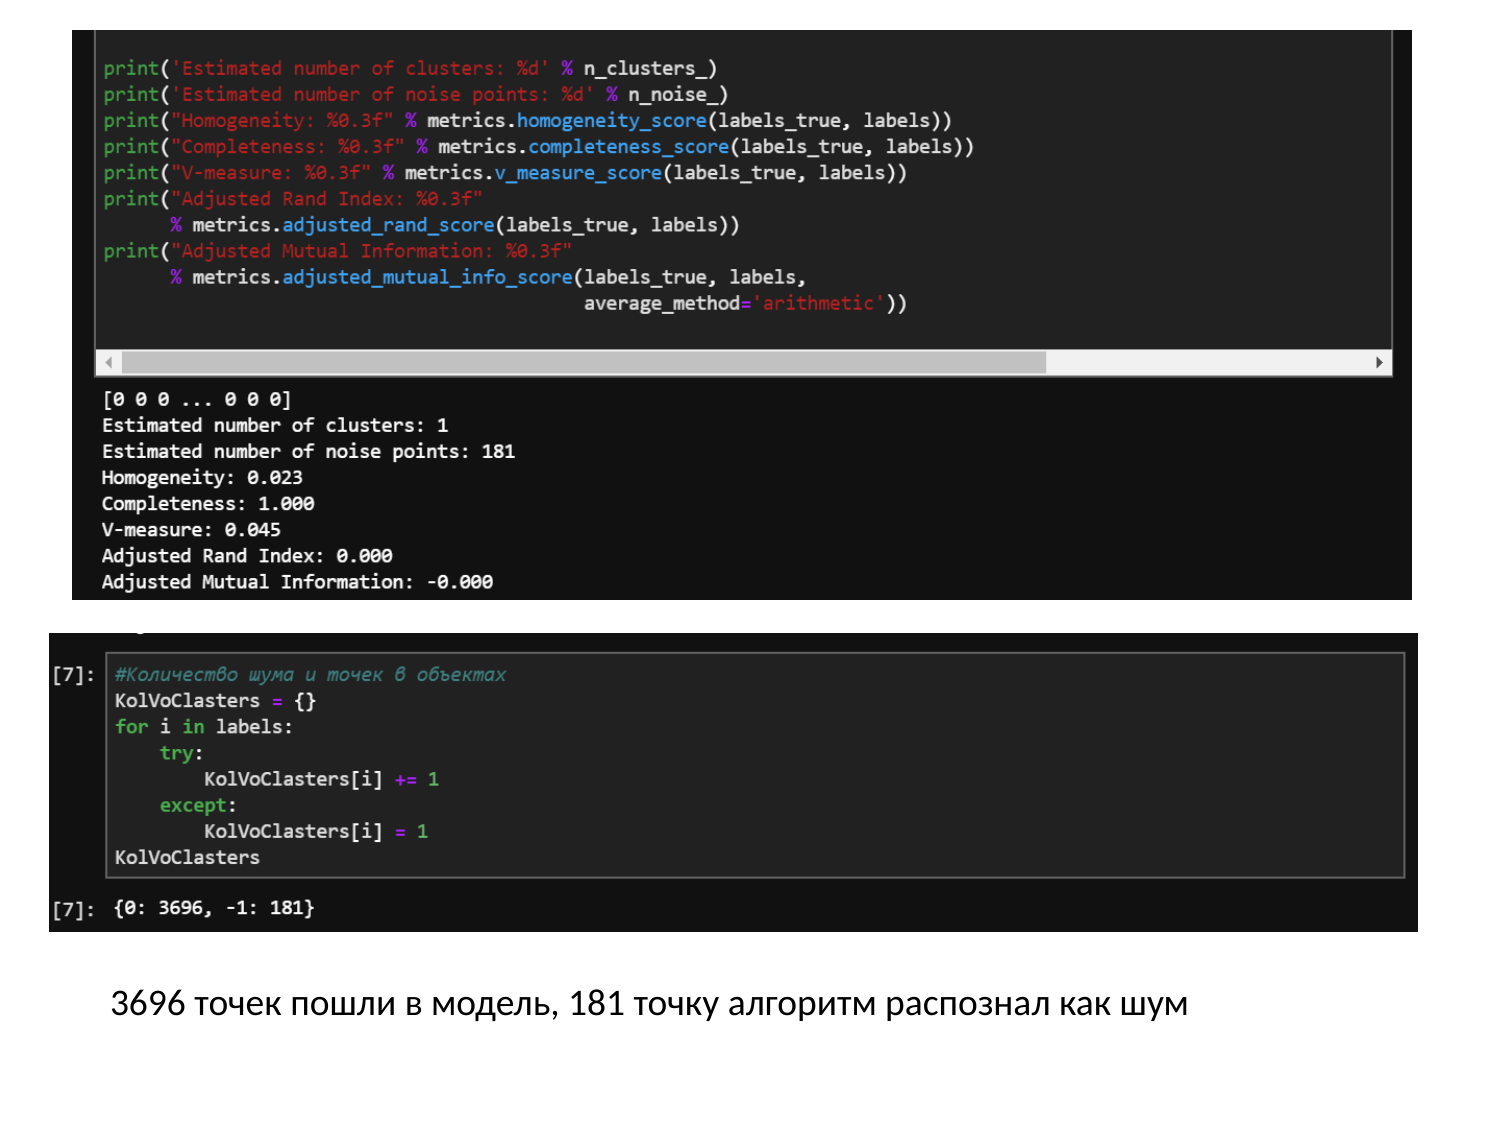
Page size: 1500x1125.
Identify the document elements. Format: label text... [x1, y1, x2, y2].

text_box 3696 точек пошли в модель, 181 точку алгоритм распознал как шум [95, 970, 1500, 1031]
picture [49, 633, 1418, 932]
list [71, 30, 1413, 600]
